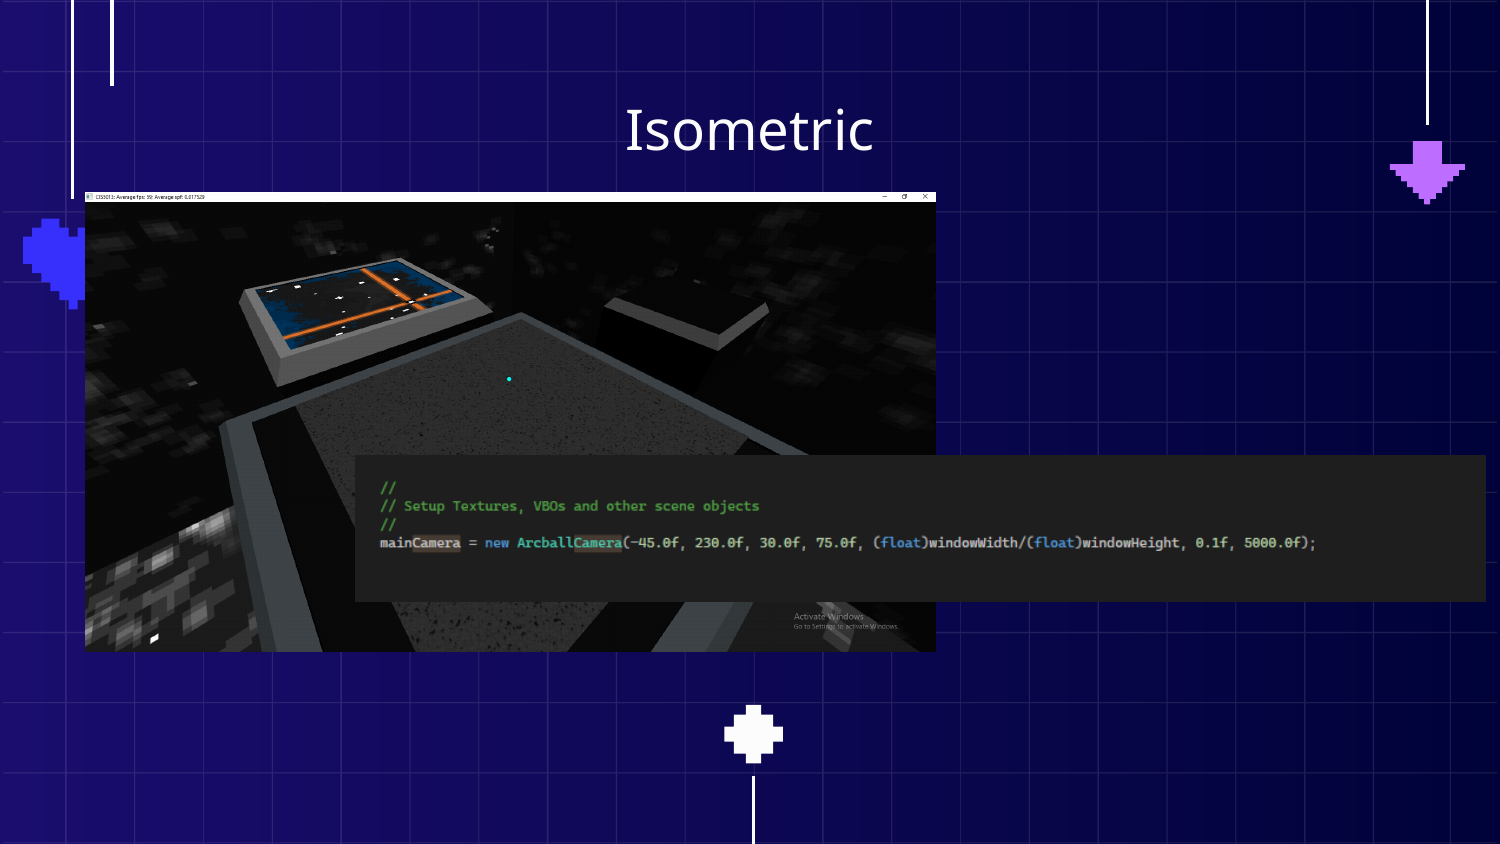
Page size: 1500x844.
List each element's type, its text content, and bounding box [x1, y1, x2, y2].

title Isometric [116, 79, 1383, 164]
text_box [724, 704, 783, 764]
picture [0, 0, 1500, 844]
